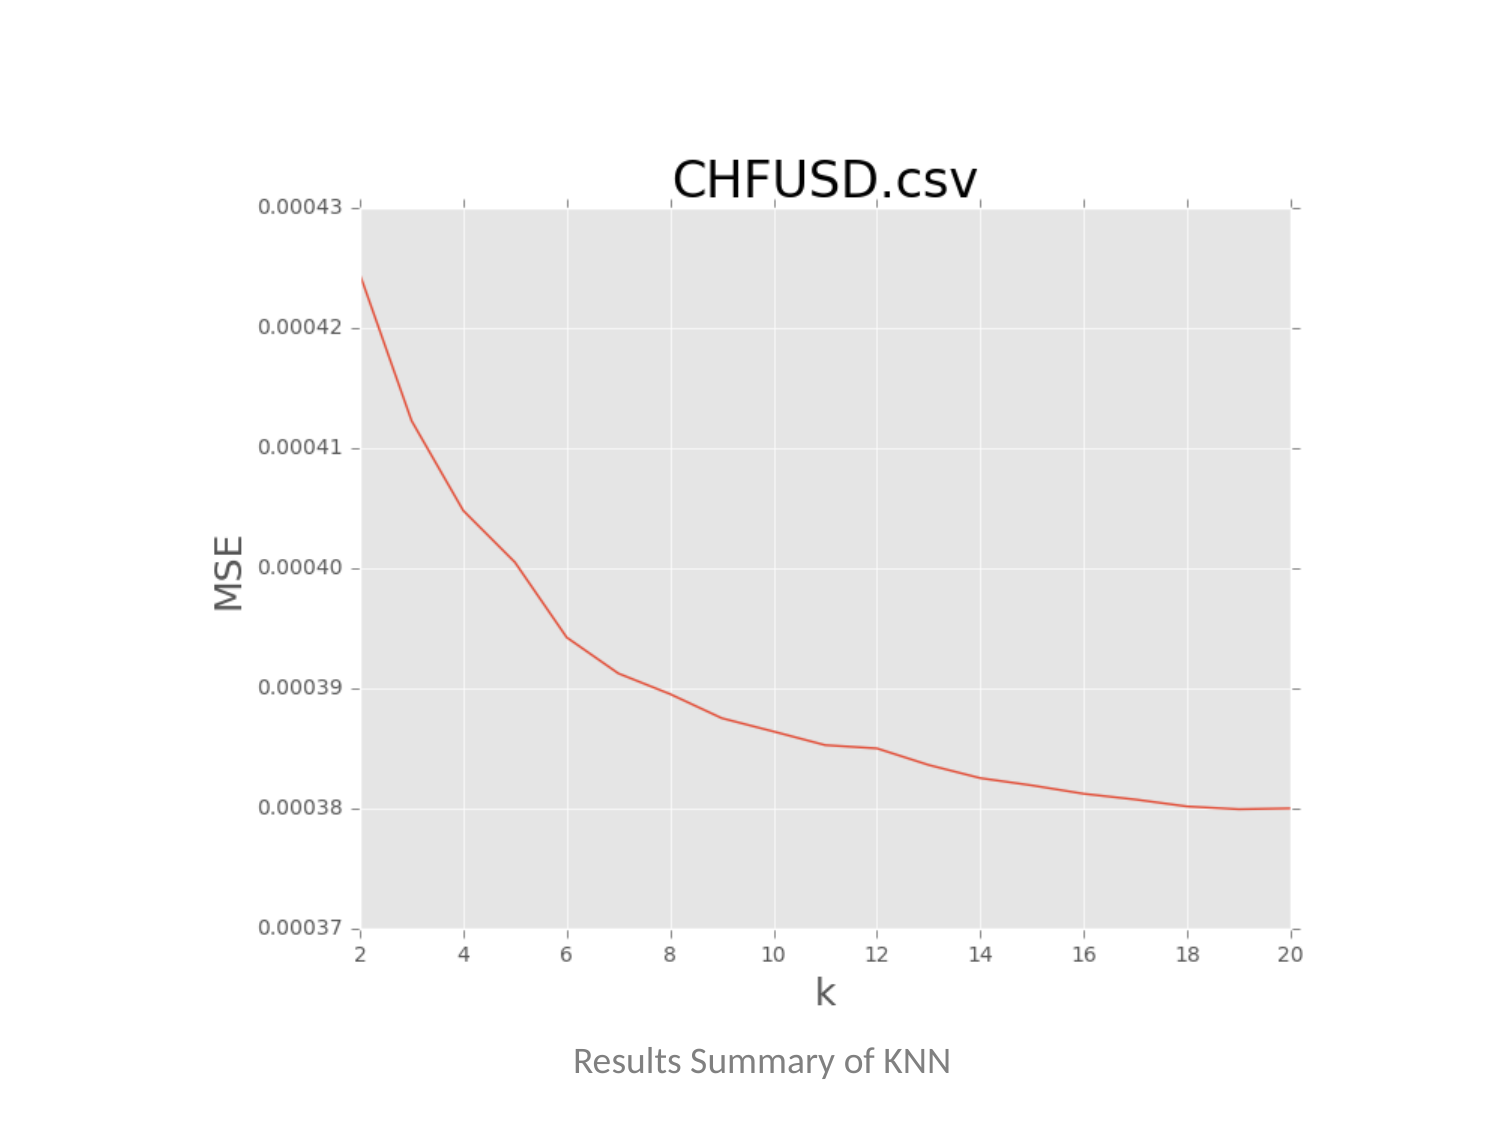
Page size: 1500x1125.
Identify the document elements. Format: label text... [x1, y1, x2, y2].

picture [210, 118, 1412, 1019]
text_box Results Summary of KNN [474, 1028, 1050, 1089]
